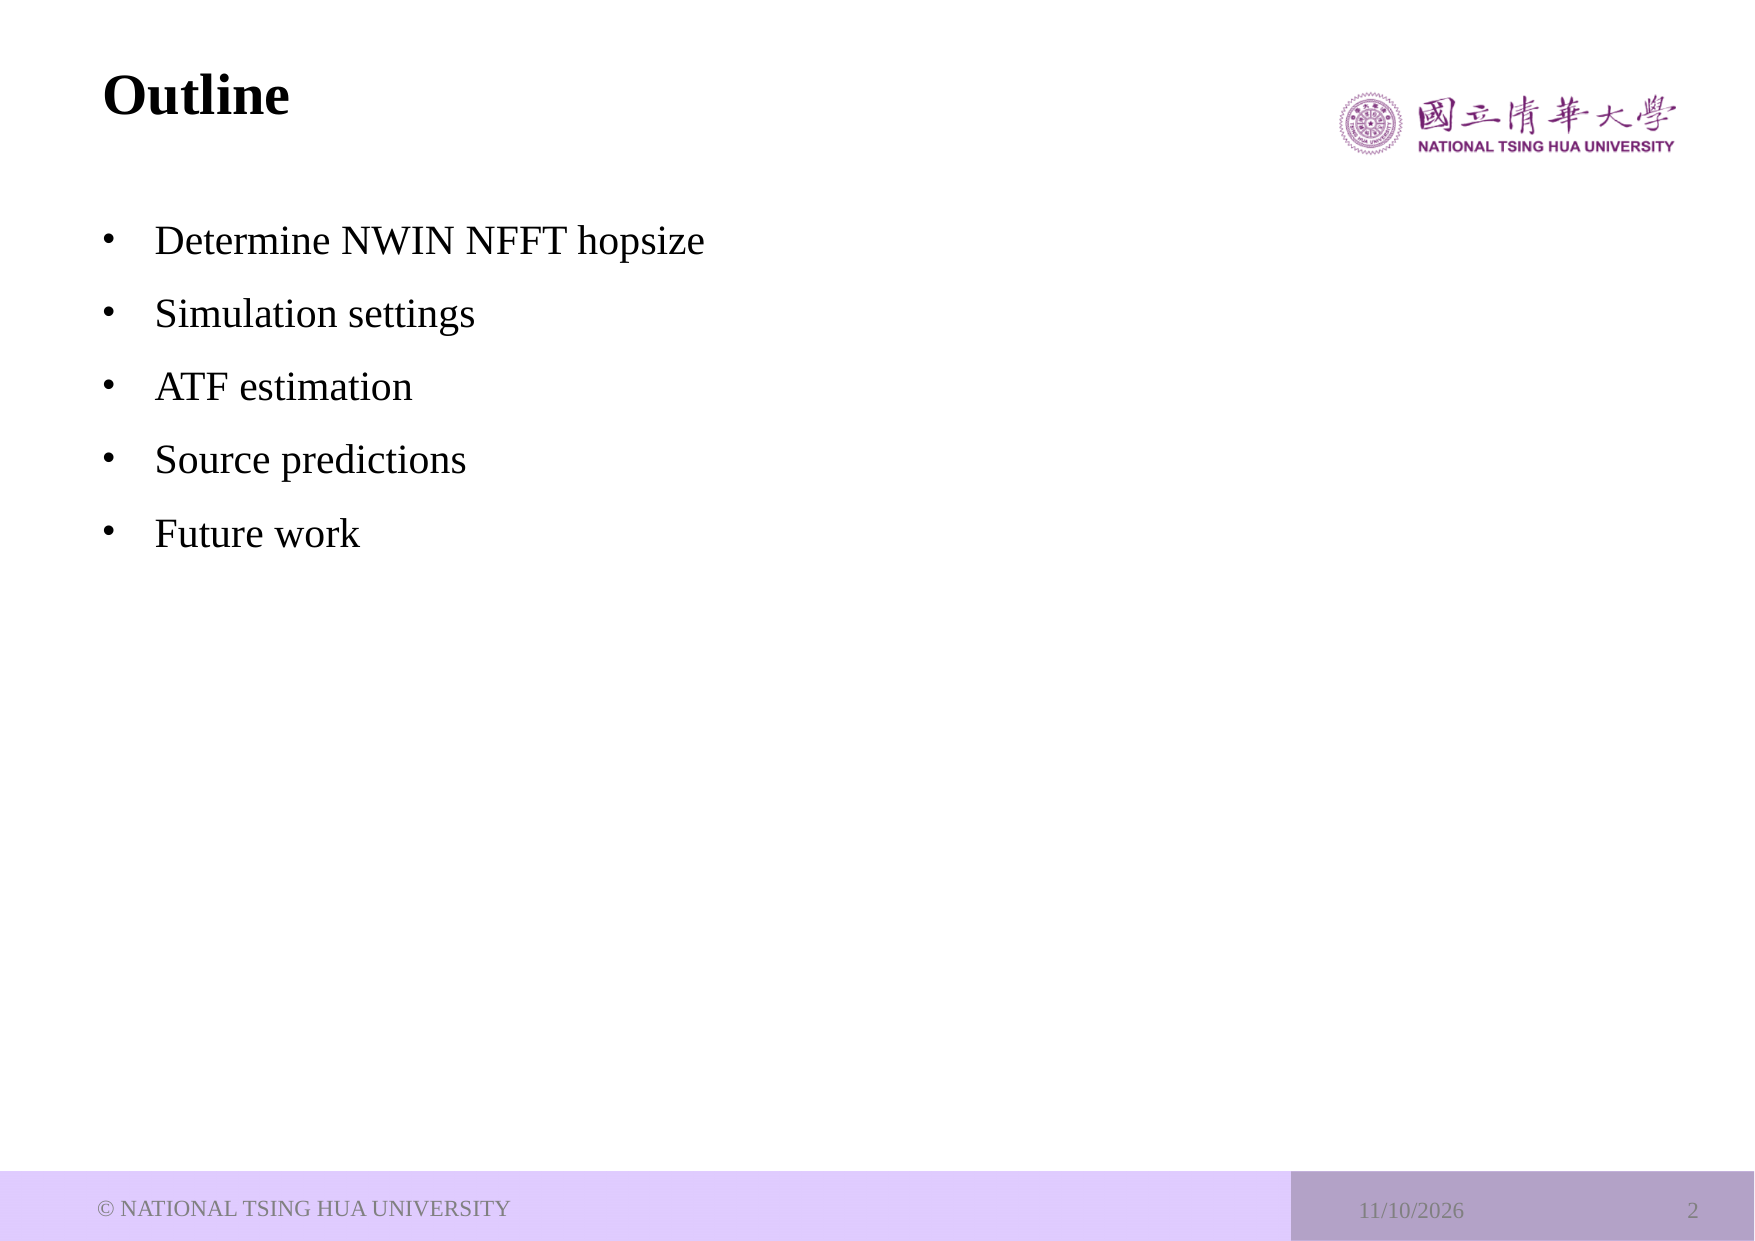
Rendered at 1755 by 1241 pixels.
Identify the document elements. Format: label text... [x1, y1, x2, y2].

slide_number 2 [1577, 1180, 1714, 1239]
picture [0, 1171, 1291, 1241]
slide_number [1343, 1180, 1551, 1239]
picture [1333, 77, 1700, 170]
list Determine NWIN NFFT hopsize Simulation settings ATF estimation Source predictions Future work [87, 205, 1687, 1150]
title Outline [87, 35, 1257, 140]
footer © NATIONAL TSING HUA UNIVERSITY [82, 1177, 562, 1236]
